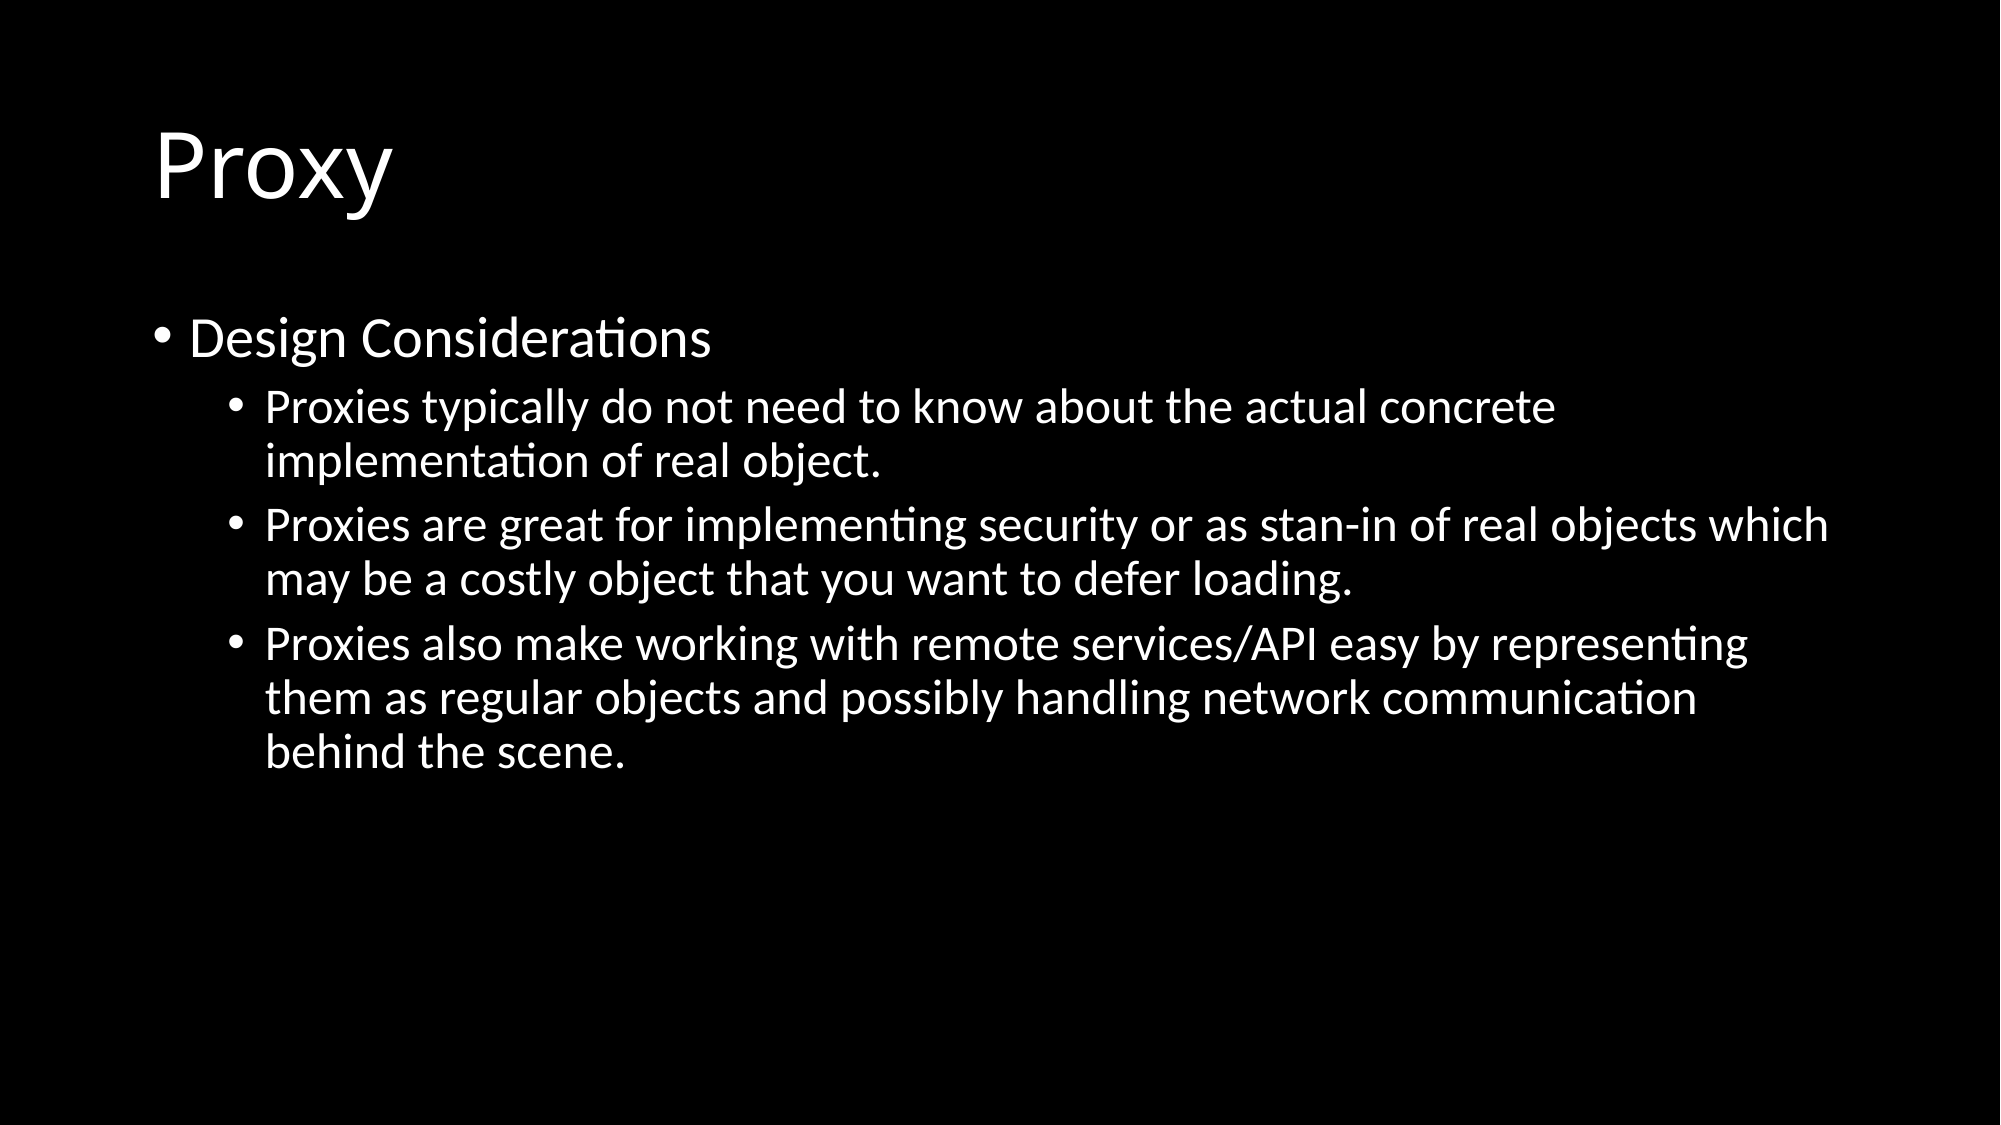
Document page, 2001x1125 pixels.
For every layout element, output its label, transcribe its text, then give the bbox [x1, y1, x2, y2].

title Proxy [137, 59, 1863, 278]
list Design Considerations Proxies typically do not need to know about the actual concrete implementation of real object. Proxies are great for implementing security or as stan-in of real objects which may be a costly object that you want to defer loading. Proxies also make working with remote services/API easy by representing them as regular objects and possibly handling network communication behind the scene. [137, 299, 1863, 1014]
